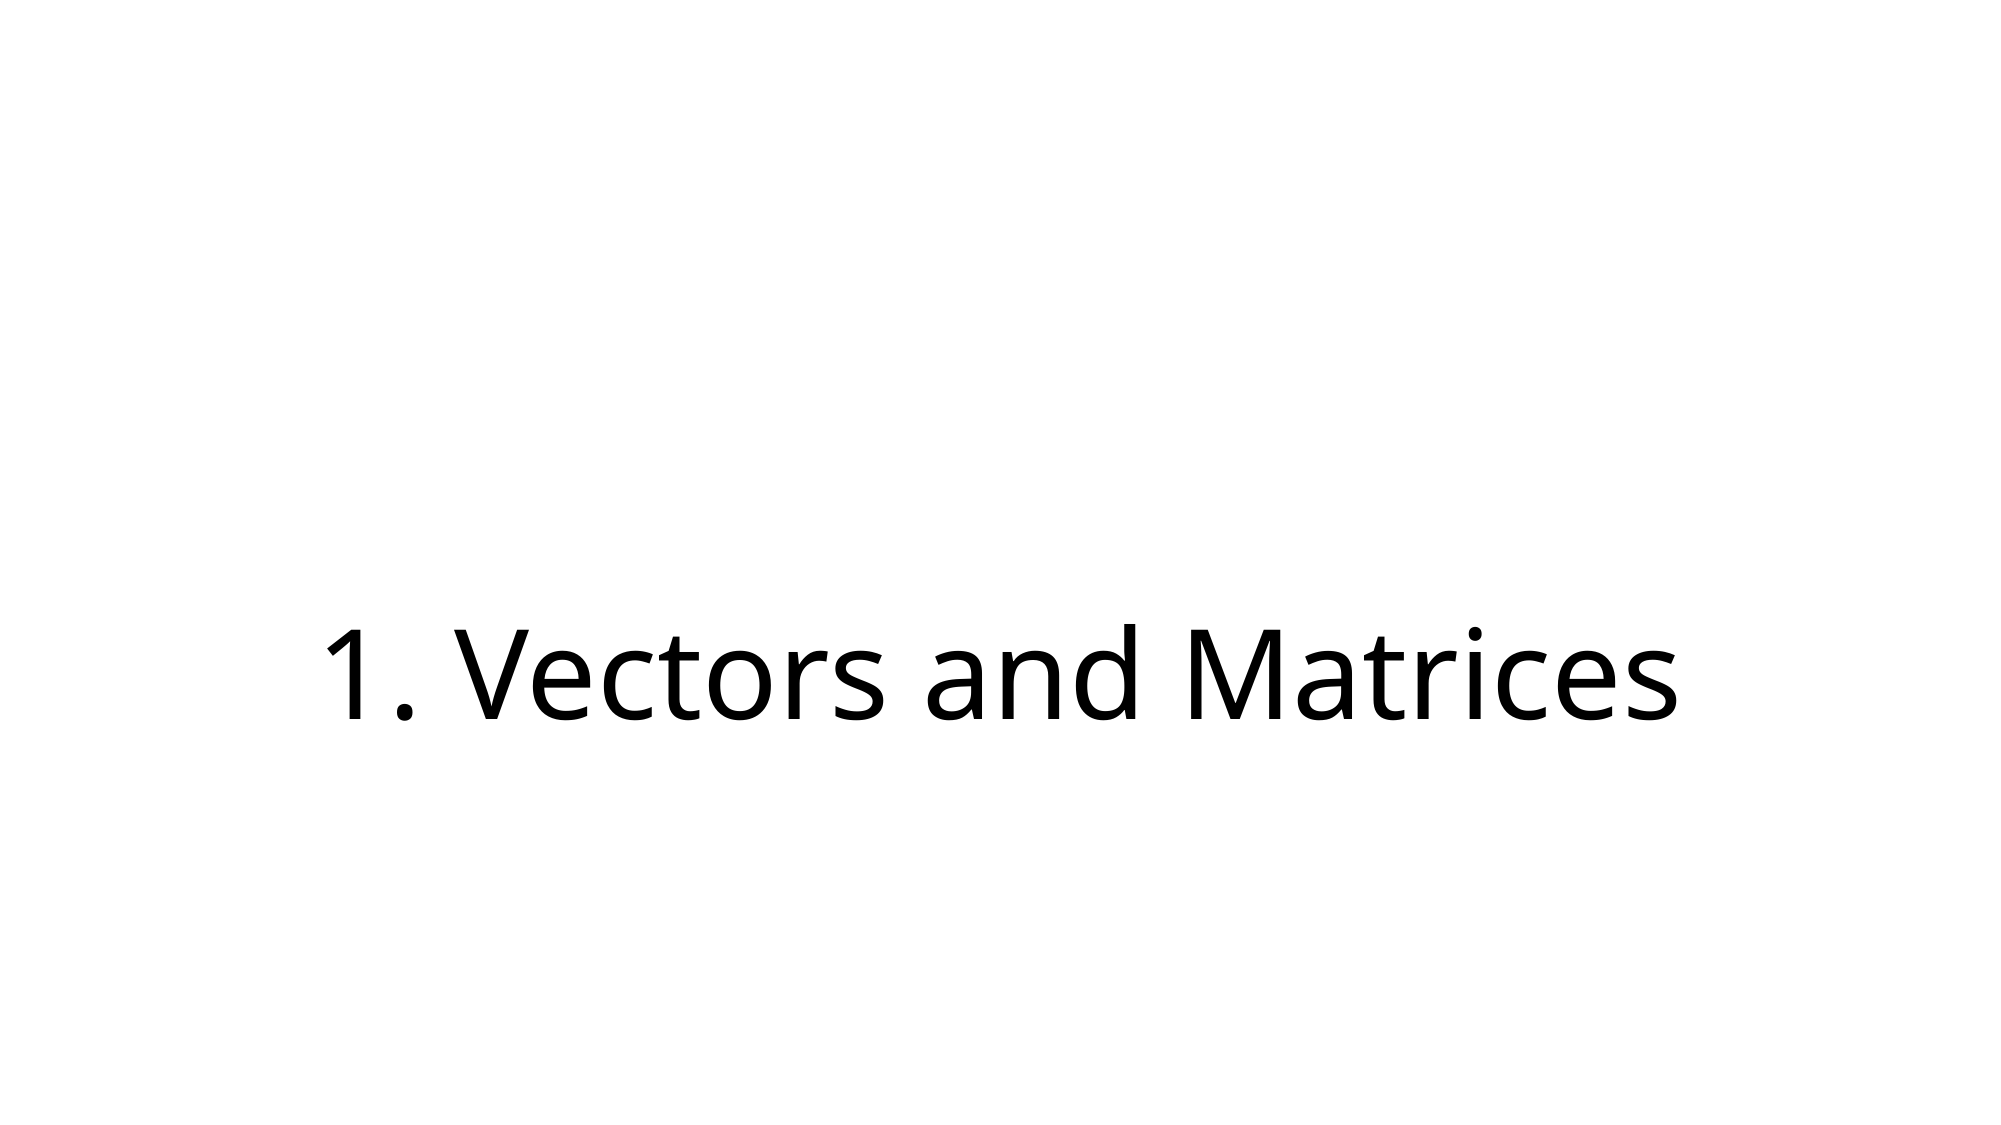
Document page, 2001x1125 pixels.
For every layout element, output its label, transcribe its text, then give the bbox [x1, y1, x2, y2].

title 1. Vectors and Matrices [249, 184, 1750, 753]
